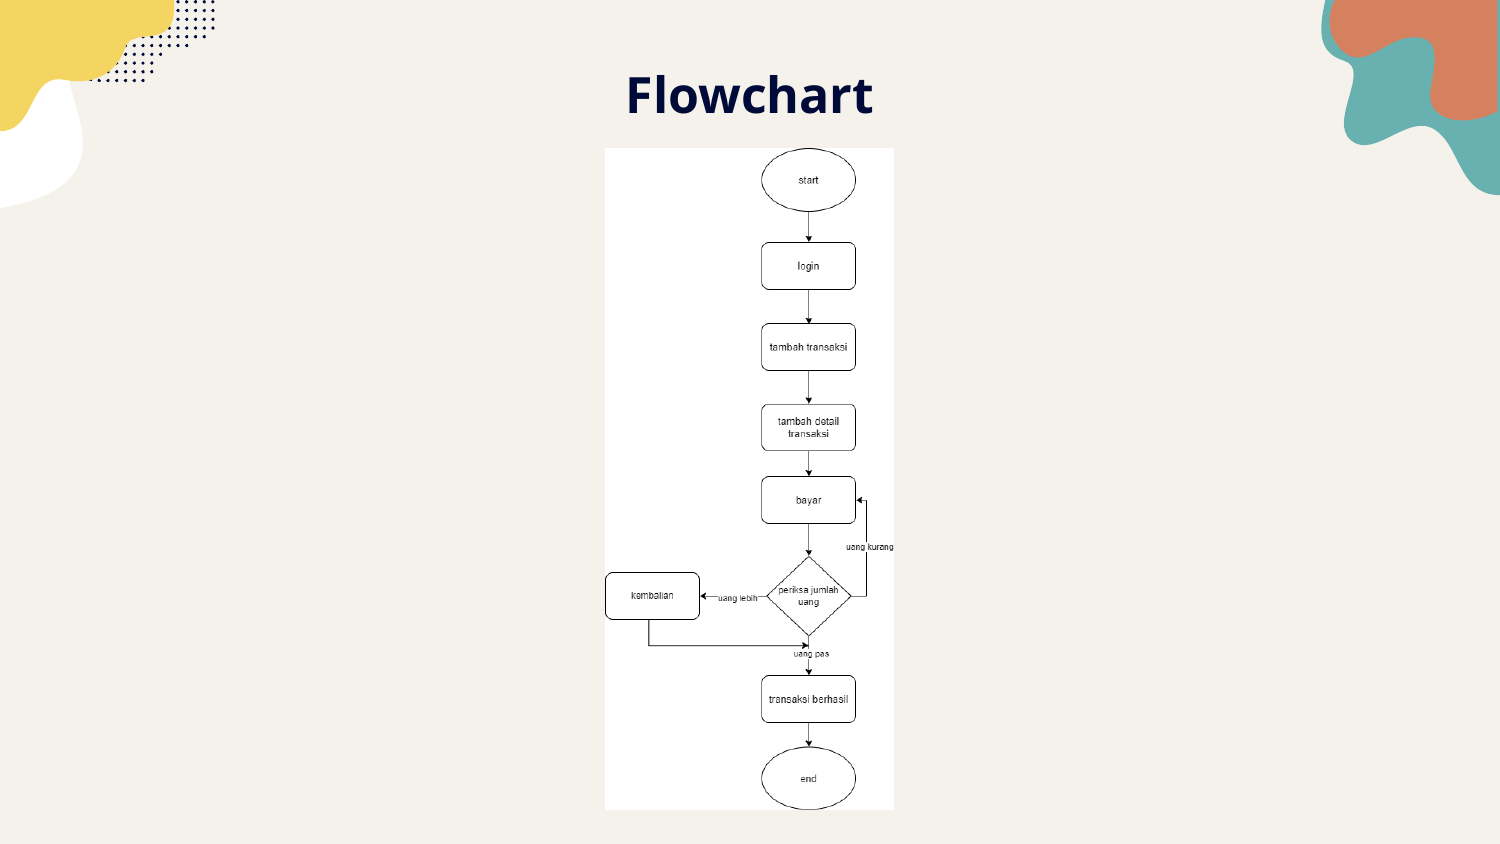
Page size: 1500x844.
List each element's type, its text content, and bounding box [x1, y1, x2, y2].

title Flowchart [116, 48, 1383, 149]
picture [605, 148, 895, 810]
